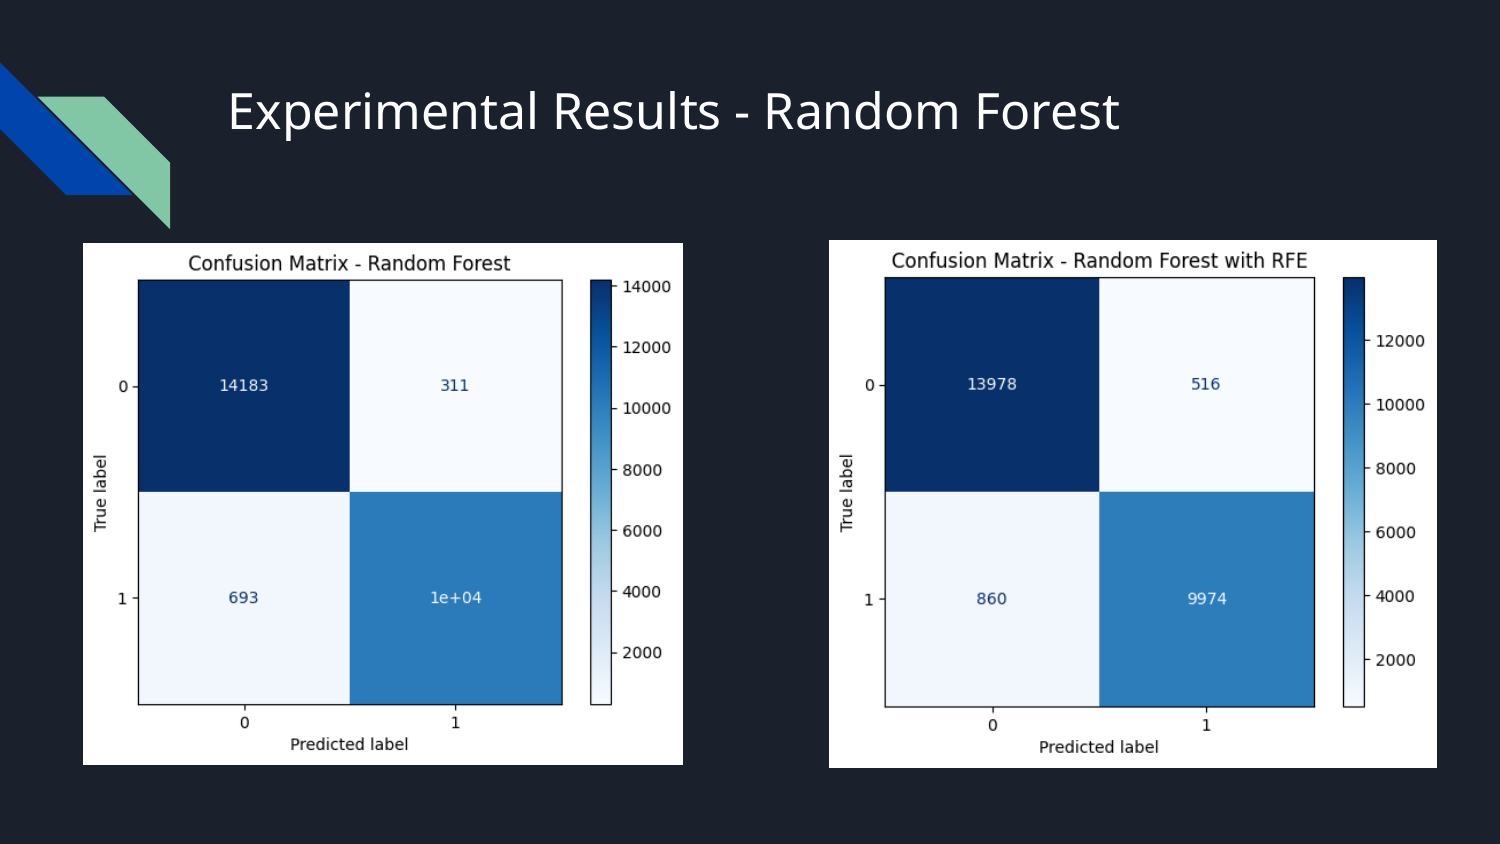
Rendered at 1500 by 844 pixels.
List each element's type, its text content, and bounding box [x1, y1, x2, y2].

picture [83, 243, 683, 765]
title Experimental Results - Random Forest [212, 64, 1368, 215]
picture [829, 240, 1437, 768]
